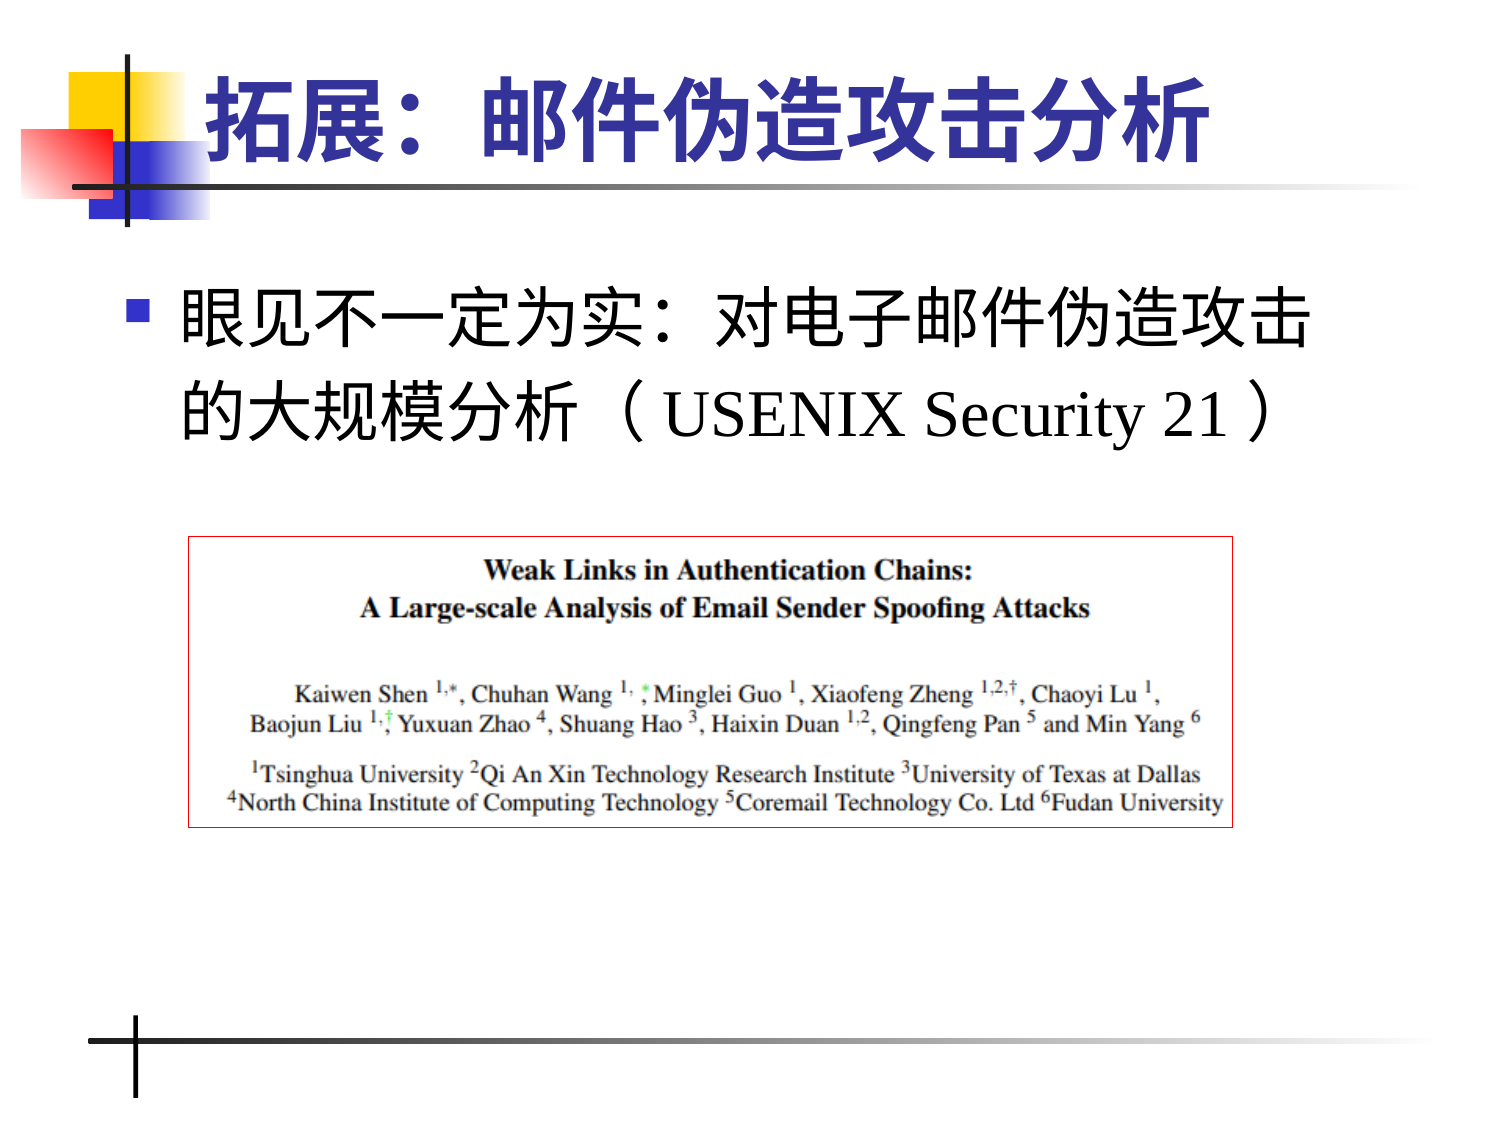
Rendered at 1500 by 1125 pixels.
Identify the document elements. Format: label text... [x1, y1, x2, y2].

picture [188, 536, 1233, 828]
title 拓展：邮件伪造攻击分析 [188, 23, 1468, 181]
list 眼见不一定为实：对电子邮件伪造攻击的大规模分析（USENIX Security 21） [107, 254, 1384, 931]
